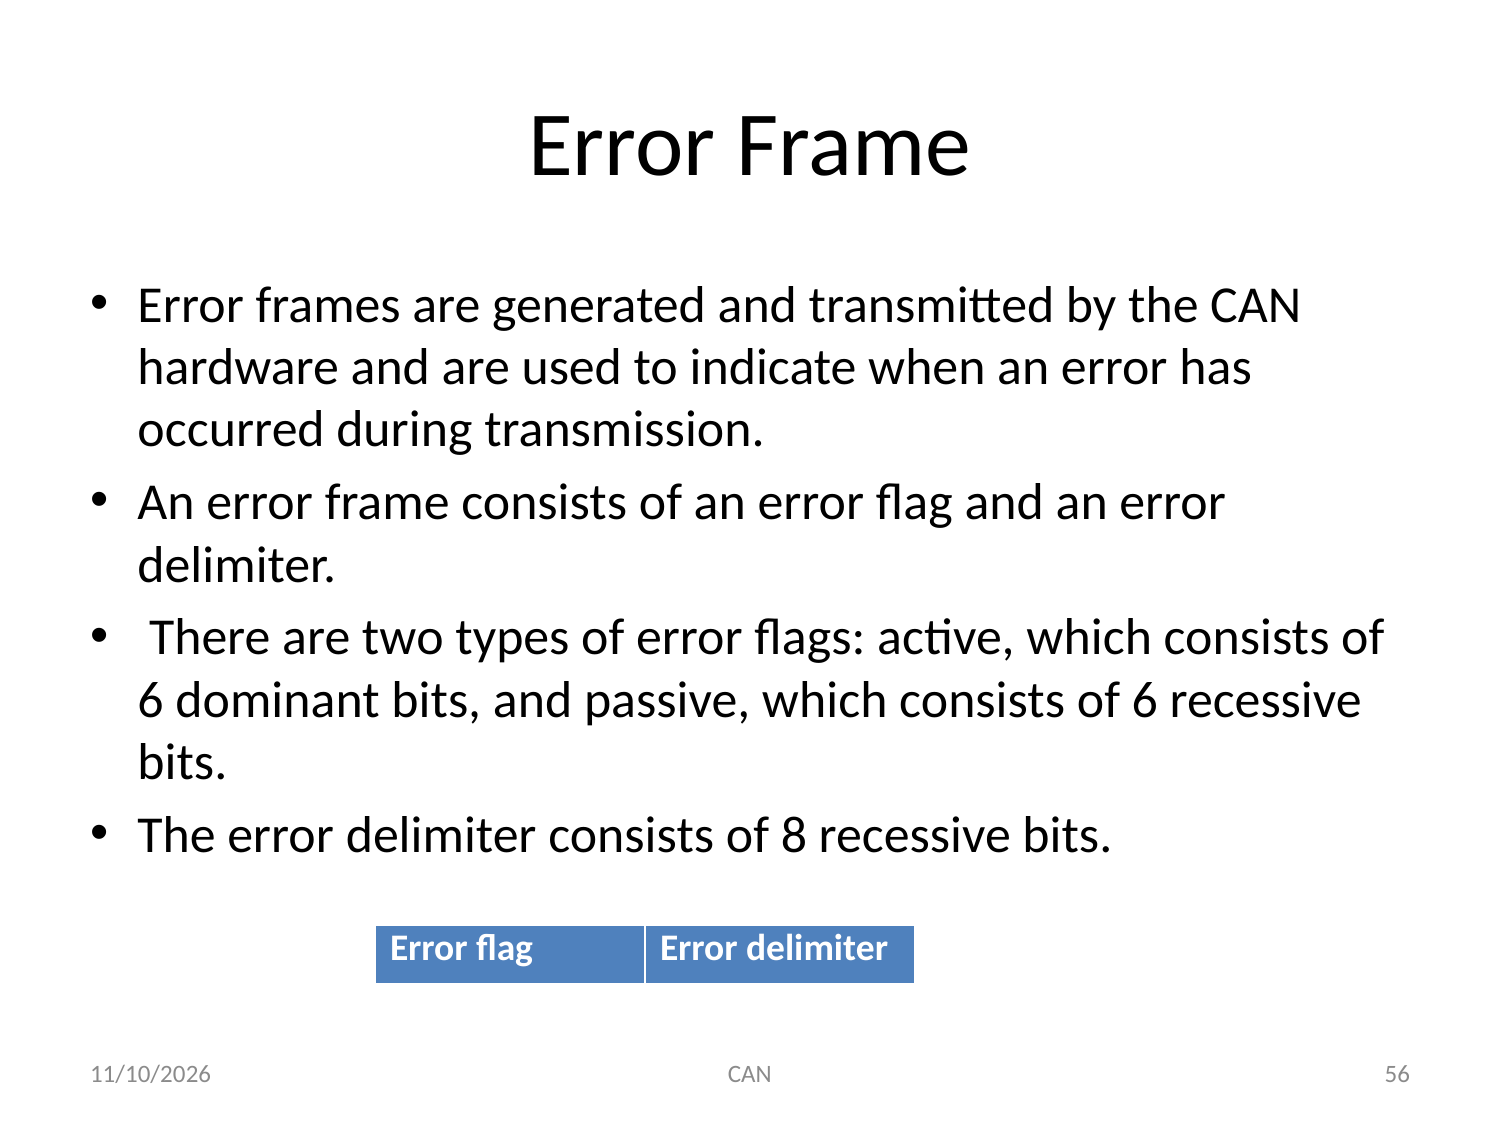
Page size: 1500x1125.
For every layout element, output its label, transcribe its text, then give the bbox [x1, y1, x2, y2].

table_header Error flag [376, 926, 644, 983]
title Error Frame [75, 45, 1425, 233]
list Error frames are generated and transmitted by the CAN hardware and are used to indicate when an error has occurred during transmission. An error frame consists of an error flag and an error delimiter. There are two types of error flags: active, which consists of 6 dominant bits, and passive, which consists of 6 recessive bits. The error delimiter consists of 8 recessive bits. [75, 262, 1425, 875]
table_header Error delimiter [646, 926, 914, 983]
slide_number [75, 1042, 425, 1103]
slide_number 56 [1074, 1042, 1425, 1103]
footer CAN [512, 1042, 988, 1103]
